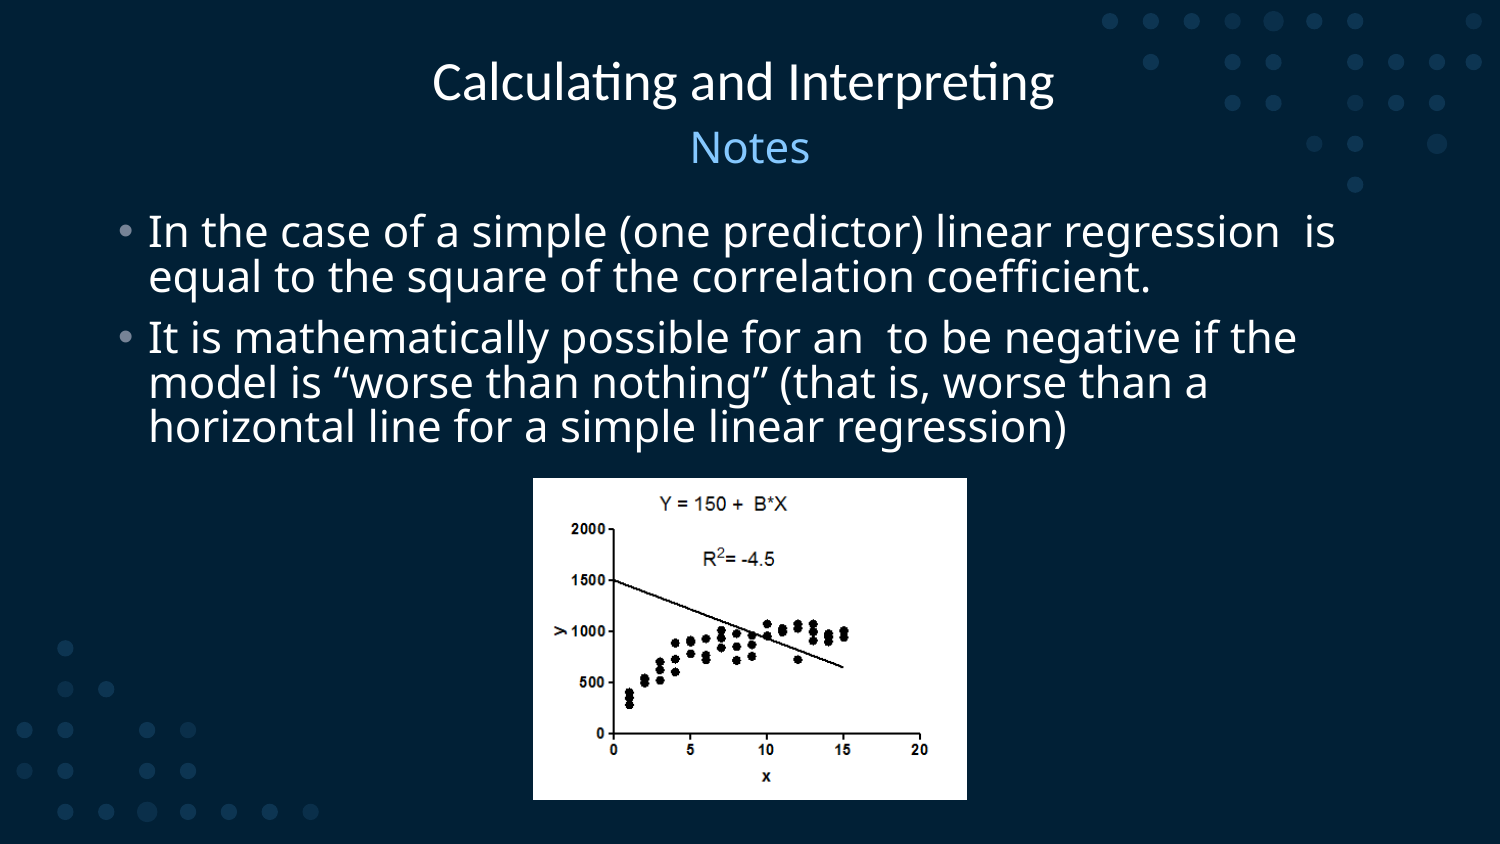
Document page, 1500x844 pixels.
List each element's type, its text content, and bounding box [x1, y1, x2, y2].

picture [533, 478, 967, 800]
list Notes [103, 120, 1397, 196]
